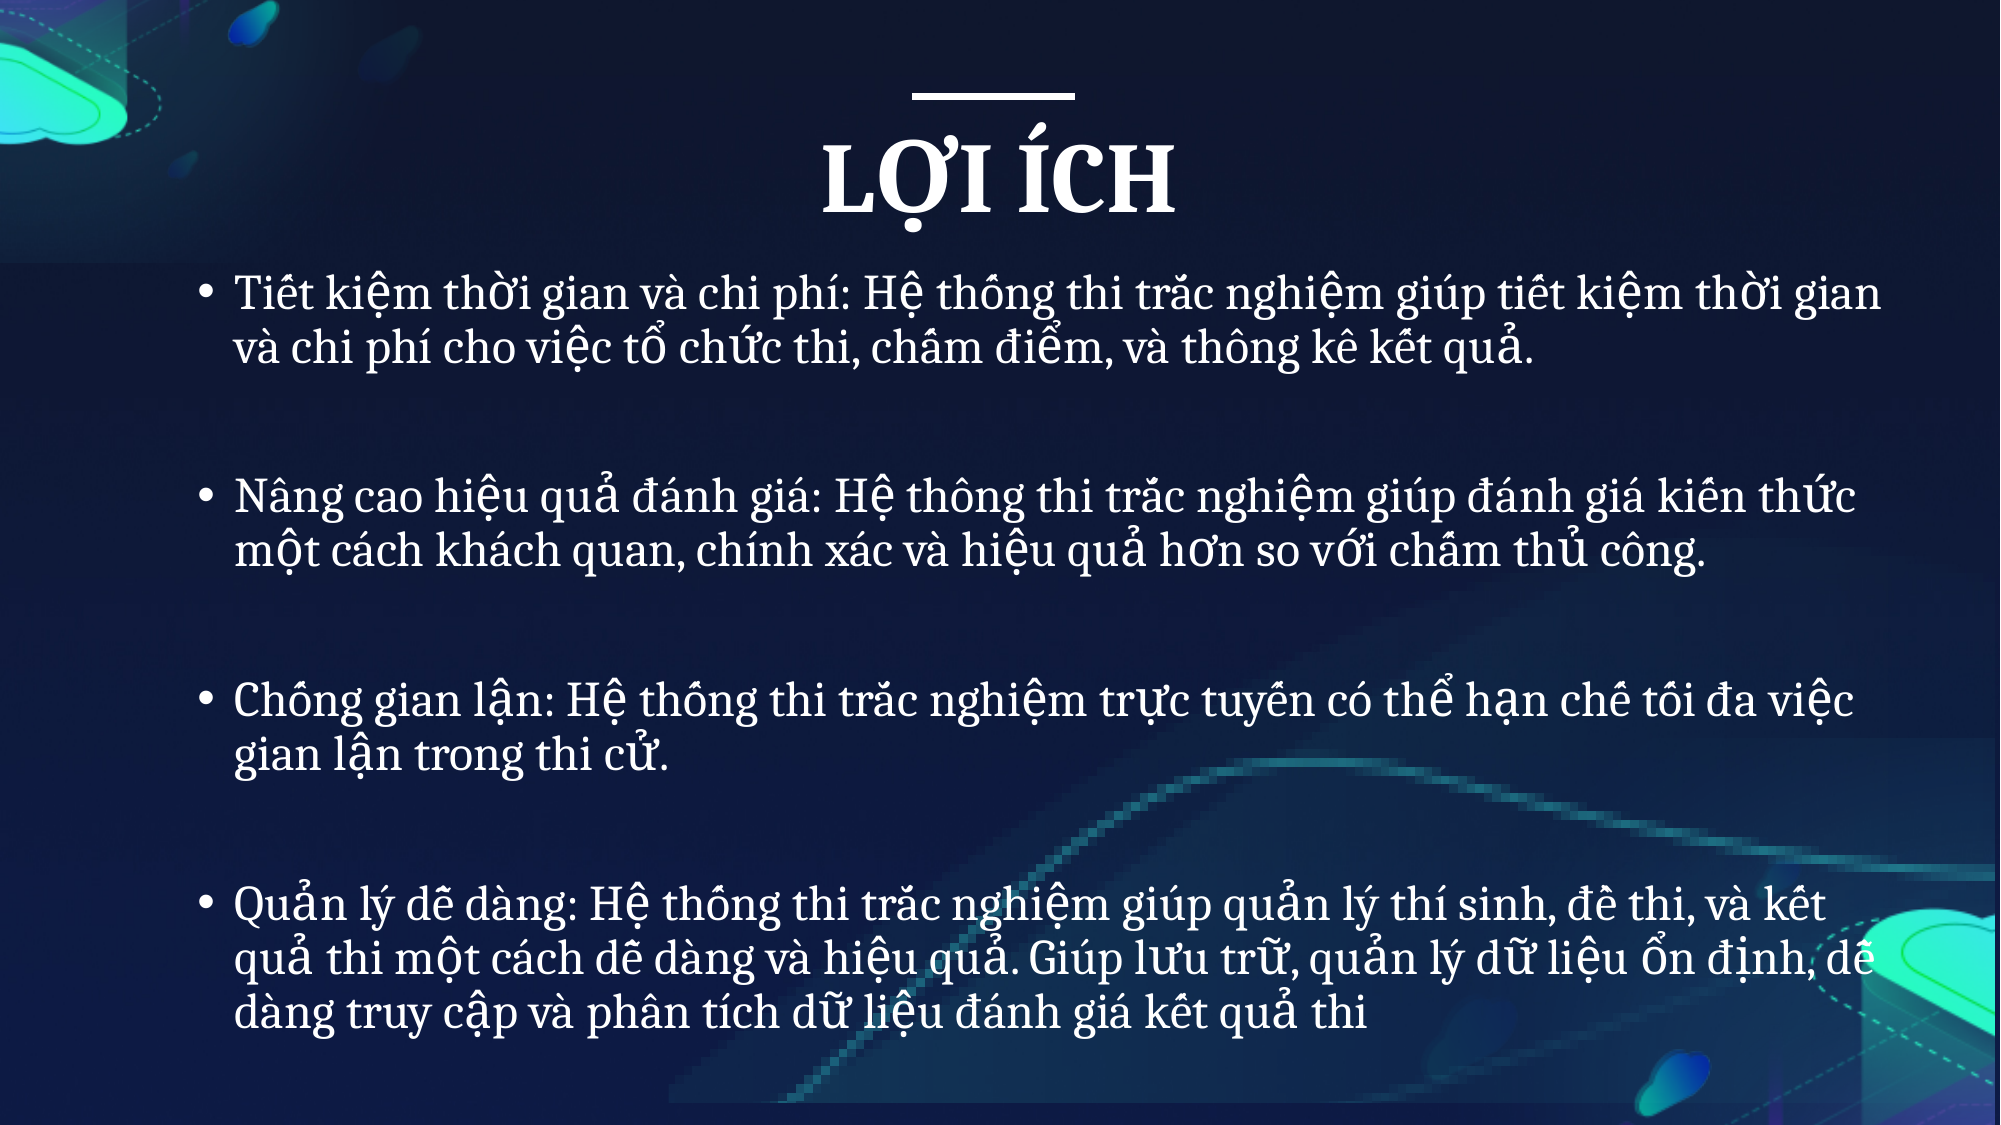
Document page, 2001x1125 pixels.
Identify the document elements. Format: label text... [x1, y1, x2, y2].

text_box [805, 96, 1195, 242]
text_box Tiết kiệm thời gian và chi phí: Hệ thống thi trắc nghiệm giúp tiết kiệm thời gian và chi phí cho việc tổ chức thi, chấm điểm, và thông kê kết quả. Nâng cao hiệu quả đánh giá: Hệ thông thi trắc nghiệm giúp đánh giá kiến thức một cách khách quan, chính xác và hiệu quả hơn so với chấm thủ công. Chống gian lận: Hệ thống thi trắc nghiệm trực tuyến có thể hạn chế tối đa việc gian lận trong thi cử. Quản lý dễ dàng: Hệ thống thi trắc nghiệm giúp quản lý thí sinh, đề thi, và kết quả thi một cách dễ dàng và hiệu quả. Giúp lưu trữ, quản lý dữ liệu ổn định, dễ dàng truy cập và phân tích dữ liệu đánh giá kết quả thi [182, 251, 1904, 956]
picture [0, 0, 2000, 1125]
